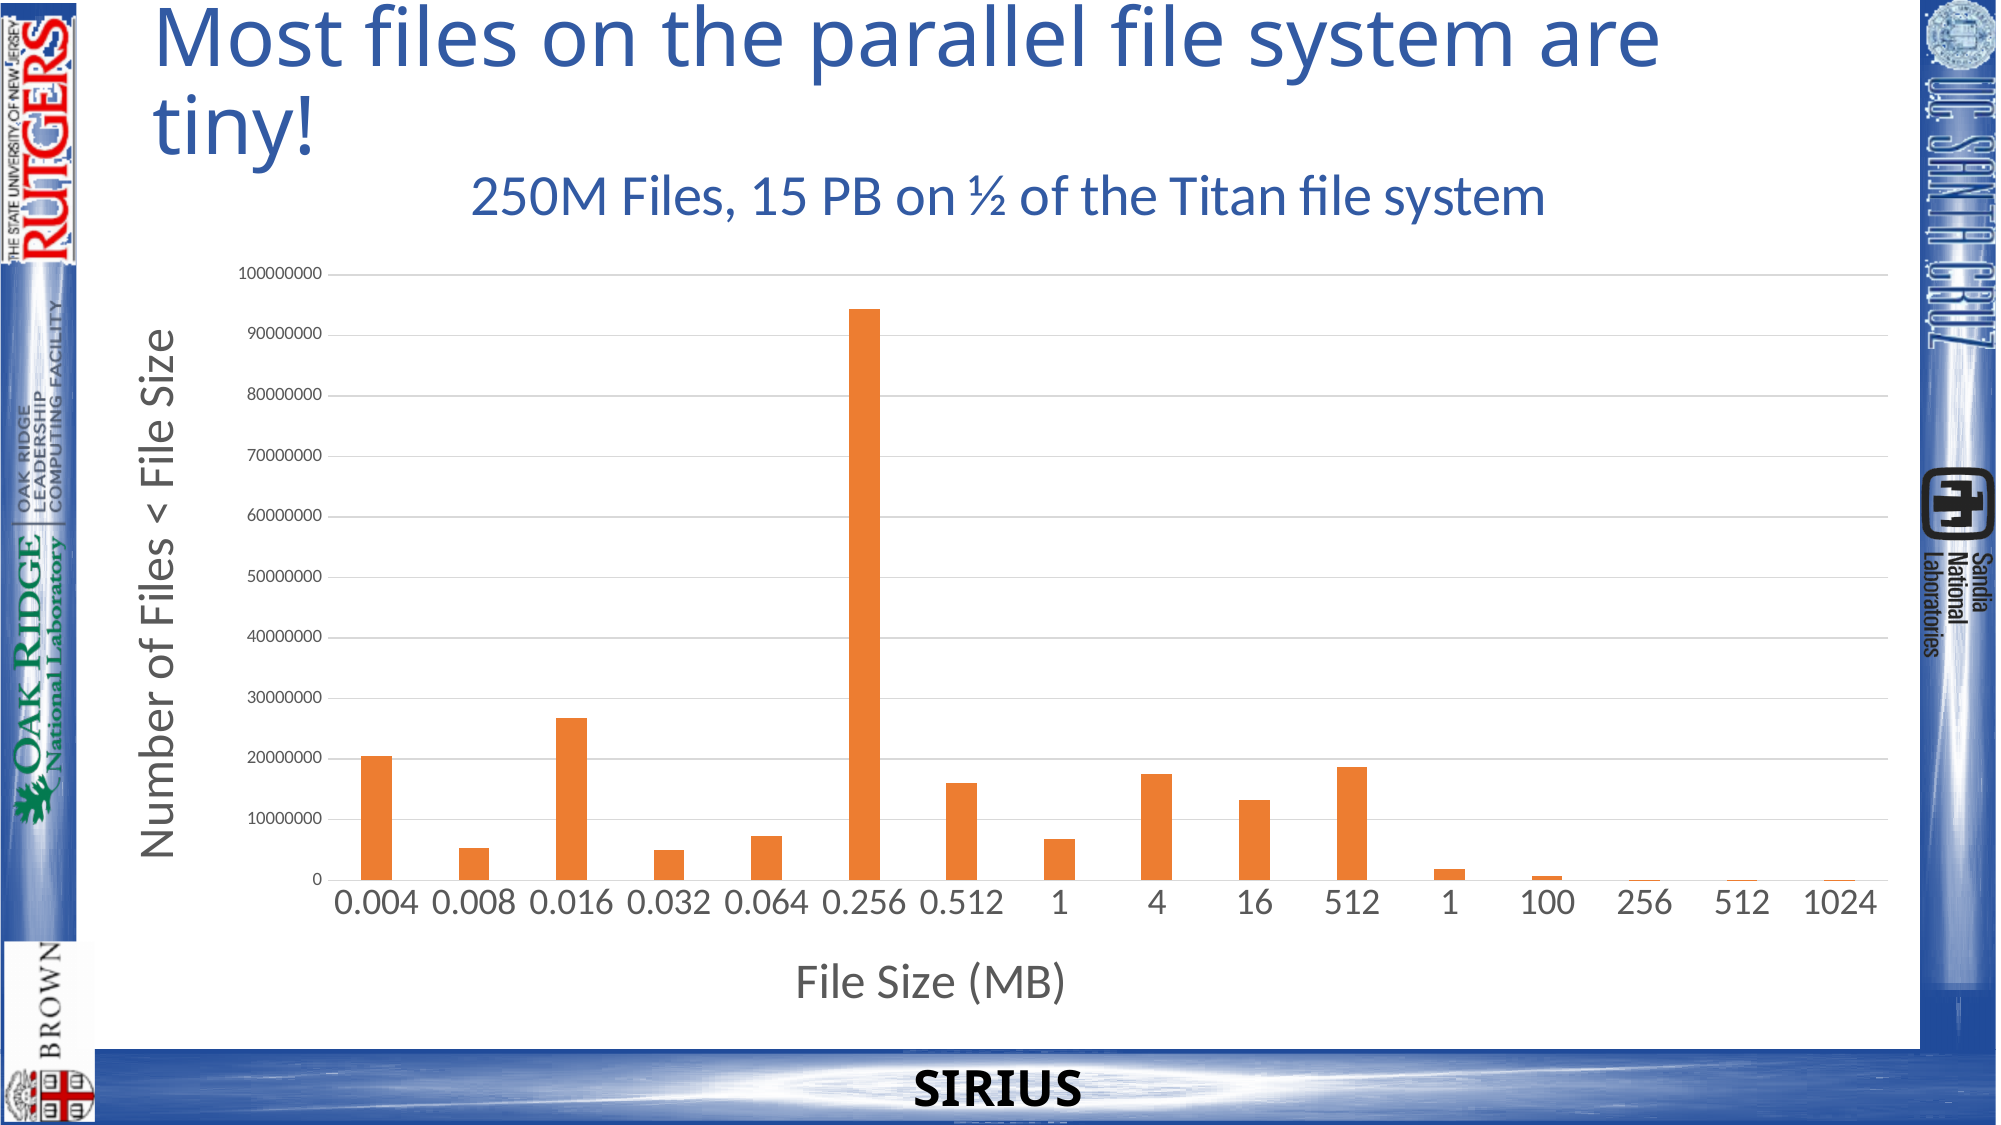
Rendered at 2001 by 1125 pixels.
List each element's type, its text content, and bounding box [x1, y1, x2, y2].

picture [5, 942, 94, 1121]
title Most files on the parallel file system are tiny! [137, 19, 1863, 127]
chart [94, 127, 1925, 1047]
picture [1, 4, 75, 275]
picture [1925, 465, 1996, 660]
picture [12, 301, 65, 824]
picture [1921, 0, 1995, 348]
